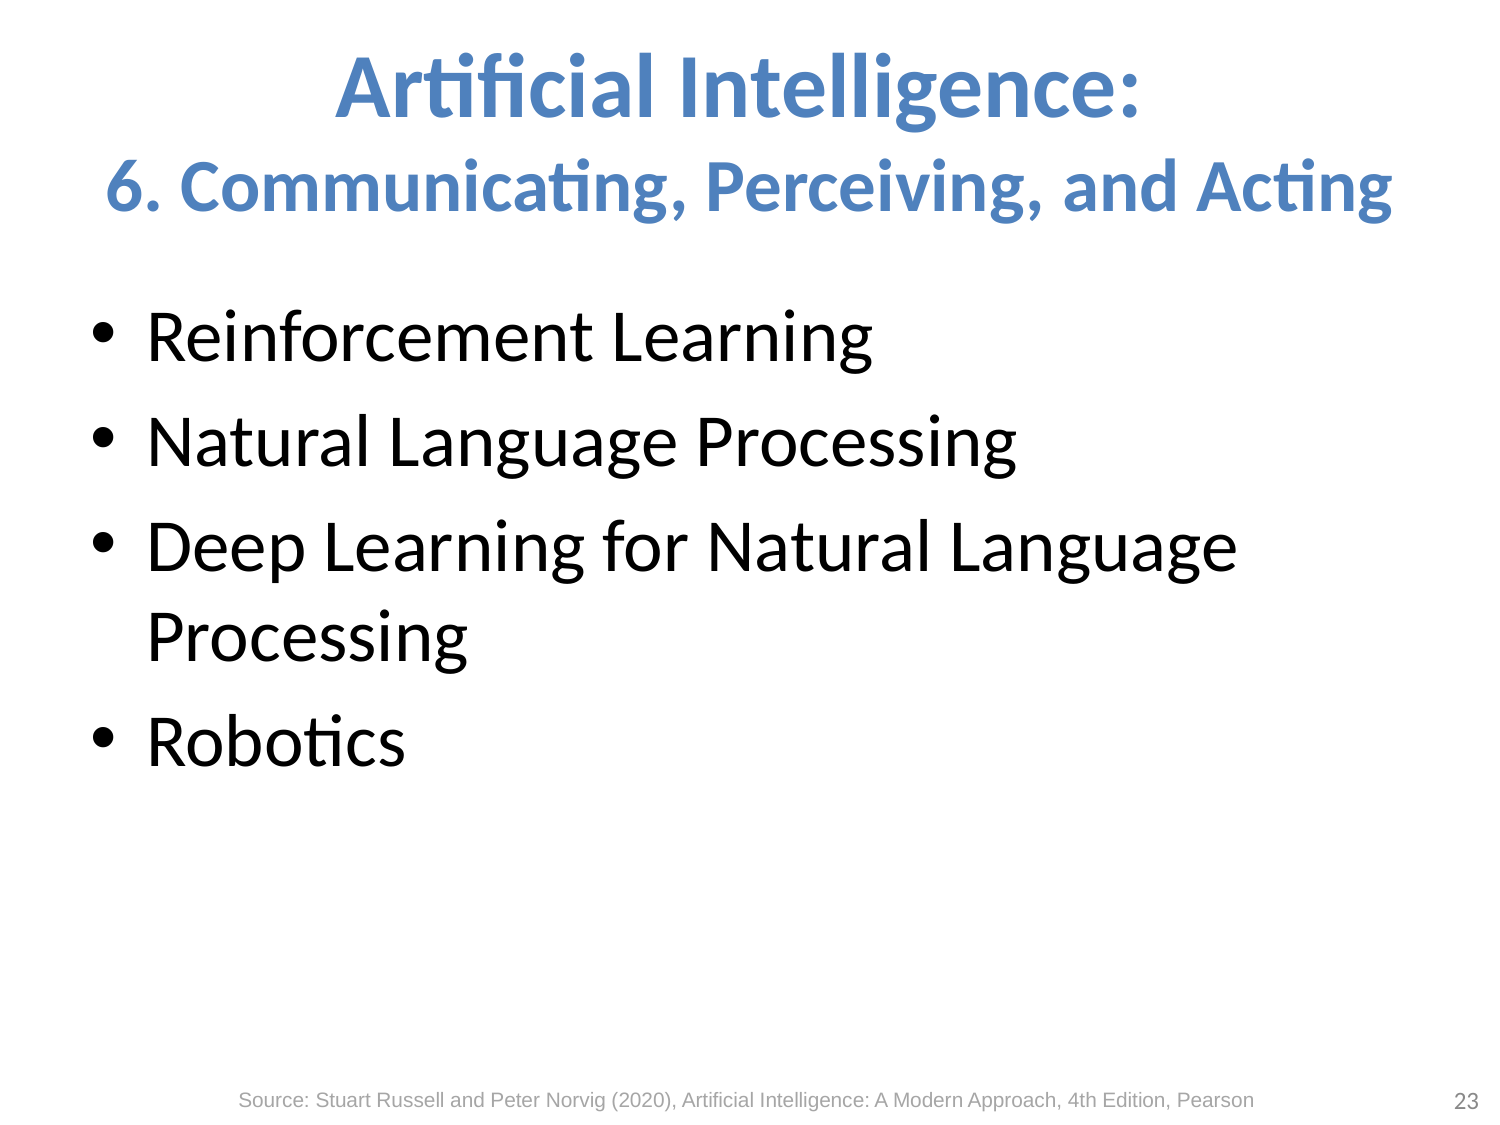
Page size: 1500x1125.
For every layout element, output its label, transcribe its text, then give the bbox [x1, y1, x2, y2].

list Reinforcement Learning Natural Language Processing Deep Learning for Natural Language Processing Robotics [75, 278, 1425, 1005]
text_box Source: Stuart Russell and Peter Norvig (2020), Artificial Intelligence: A Modern Approach, 4th Edition, Pearson [173, 1079, 1320, 1119]
slide_number 23 [1144, 1069, 1495, 1125]
title Artificial Intelligence: 6. Communicating, Perceiving, and Acting [53, 20, 1447, 232]
